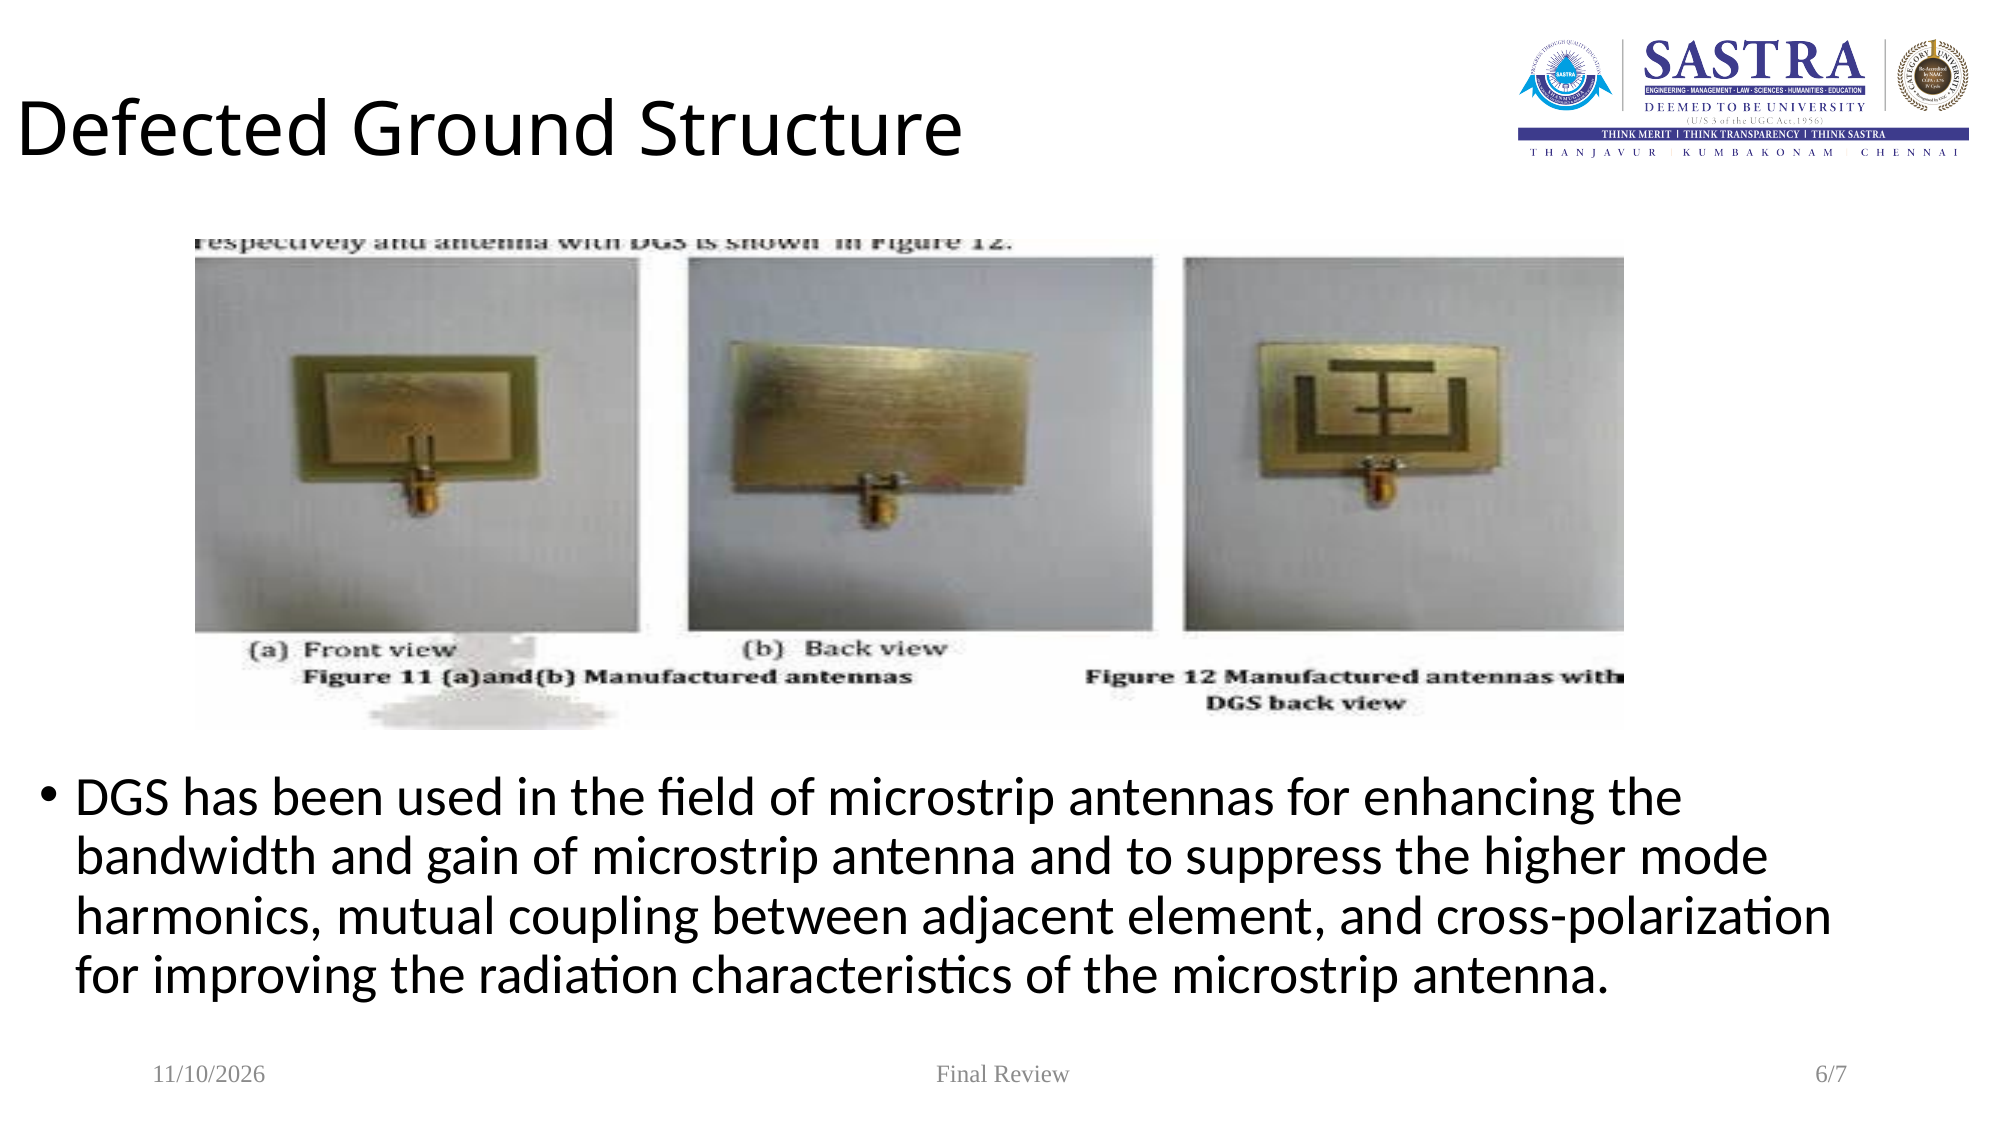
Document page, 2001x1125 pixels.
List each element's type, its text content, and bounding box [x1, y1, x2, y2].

footer Final Review [662, 1042, 1338, 1103]
title Defected Ground Structure [0, 22, 1725, 240]
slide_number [137, 1042, 588, 1103]
picture [195, 239, 1624, 730]
slide_number 6/7 [1412, 1042, 1863, 1103]
list DGS has been used in the field of microstrip antennas for enhancing the bandwidth and gain of microstrip antenna and to suppress the higher mode harmonics, mutual coupling between adjacent element, and cross-polarization for improving the radiation characteristics of the microstrip antenna. [24, 759, 1888, 1073]
picture [1518, 39, 1969, 158]
